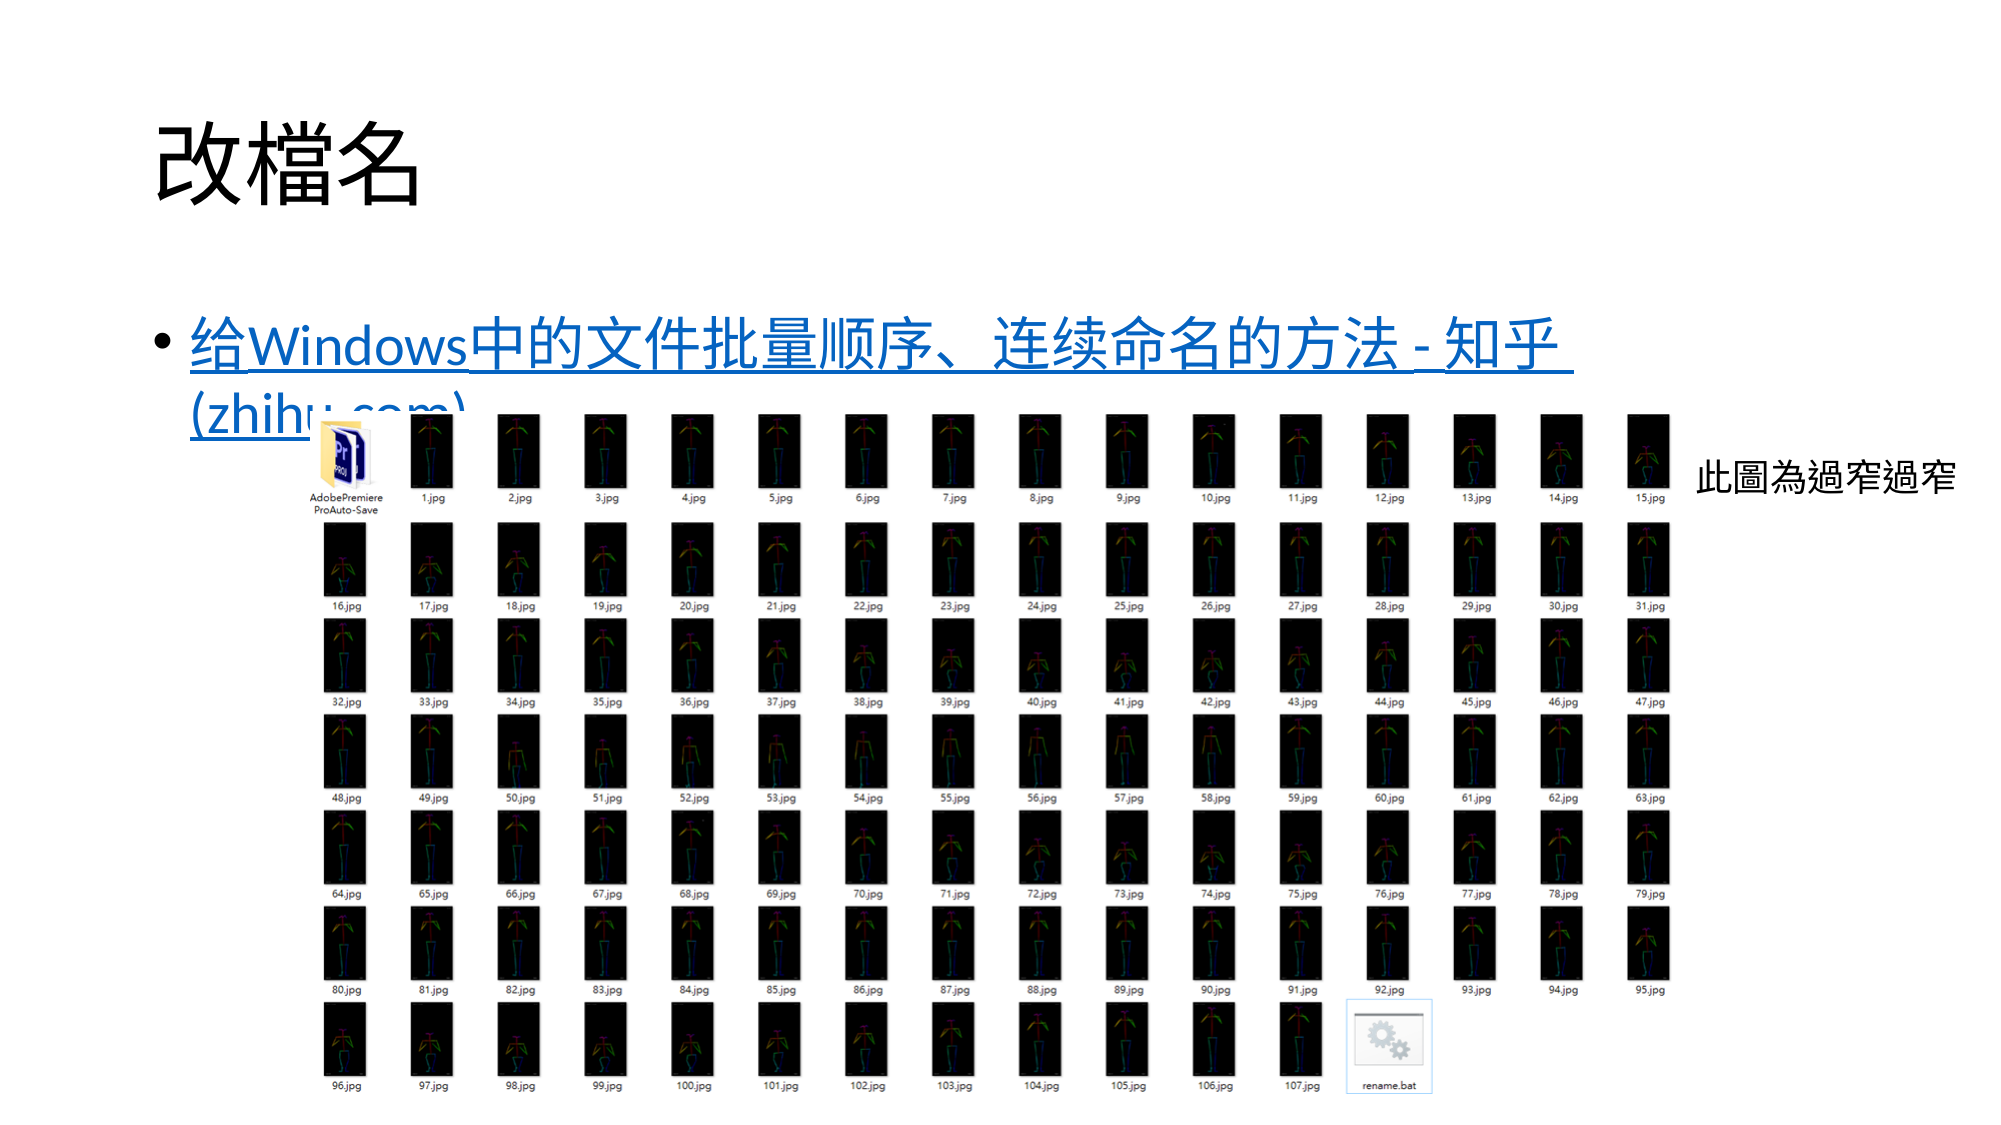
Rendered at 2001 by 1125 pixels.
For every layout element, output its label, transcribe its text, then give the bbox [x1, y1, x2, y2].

picture [310, 411, 1689, 1094]
text_box 此圖為過窄過窄 [1689, 446, 2000, 507]
title 改檔名 [137, 59, 1863, 278]
list 给Windows中的文件批量顺序、连续命名的方法 - 知乎 (zhihu.com) [137, 299, 1863, 1014]
